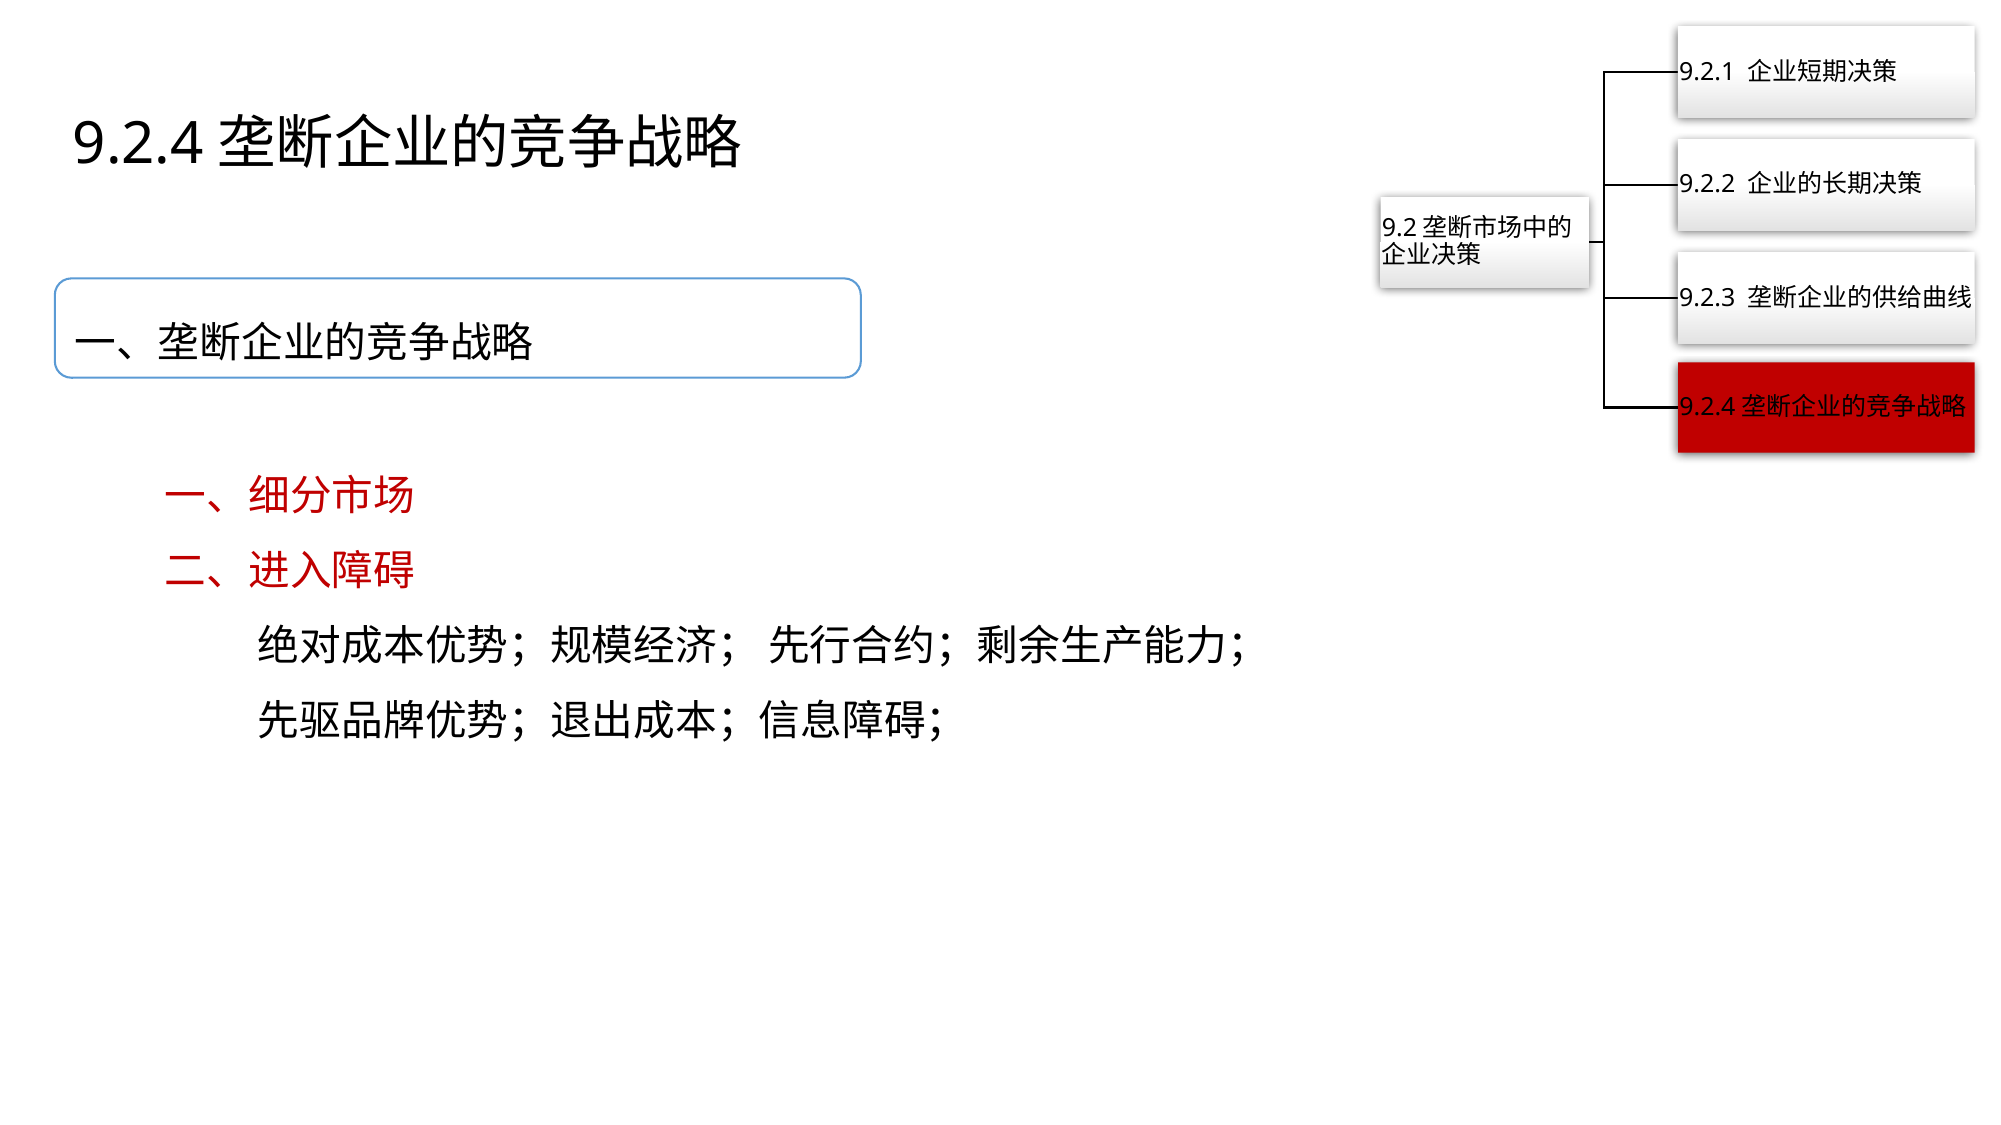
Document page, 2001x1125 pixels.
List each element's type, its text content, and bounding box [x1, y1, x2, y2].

text_box 一、细分市场 二、进入障碍 绝对成本优势；规模经济； 先行合约；剩余生产能力； 先驱品牌优势；退出成本；信息障碍； [149, 436, 1744, 752]
text_box 一、垄断企业的竞争战略 [53, 277, 862, 379]
text_box 9.2.4垄断企业的竞争战略 [54, 95, 1349, 184]
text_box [1349, 0, 2000, 476]
